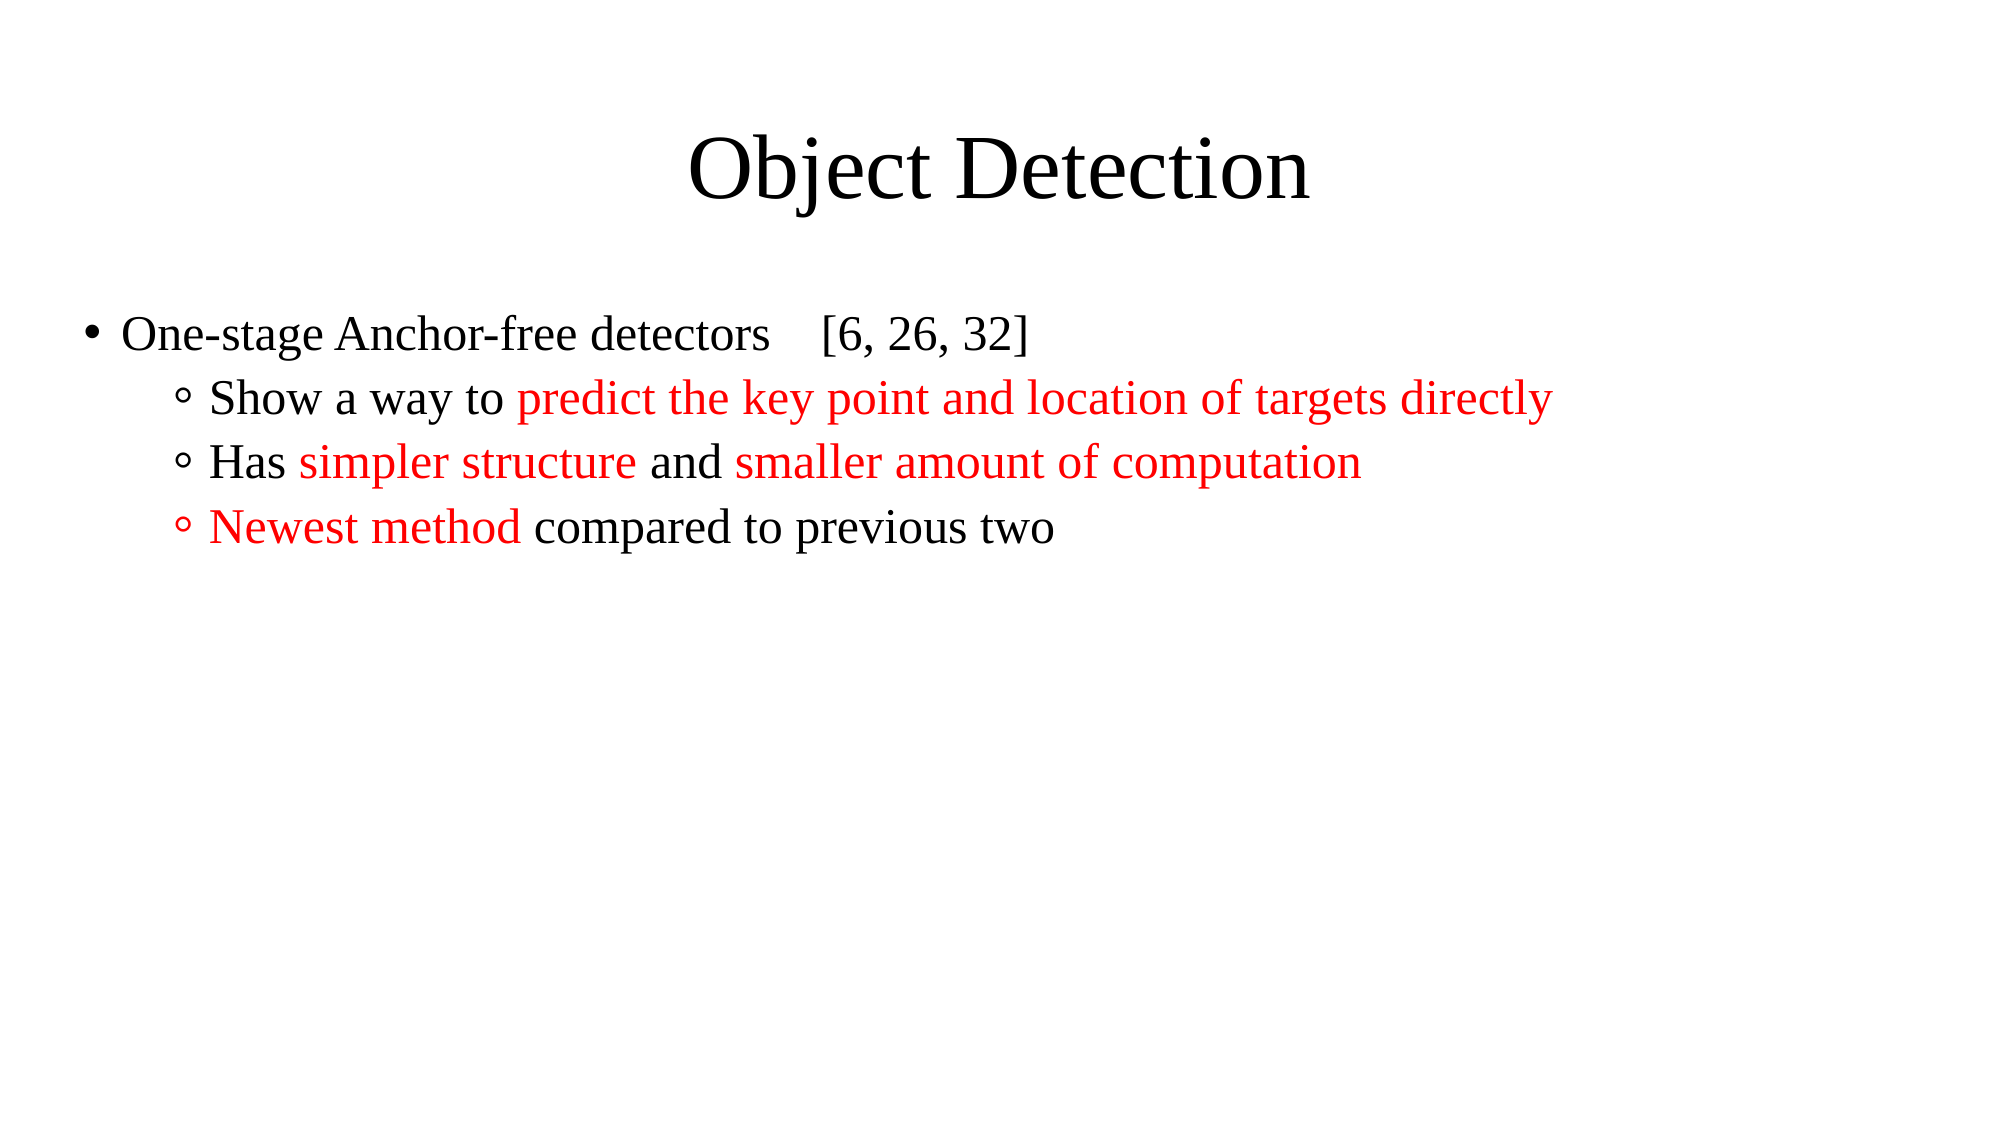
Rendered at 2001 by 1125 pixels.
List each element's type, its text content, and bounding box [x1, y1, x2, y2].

list One-stage Anchor-free detectors [6, 26, 32] Show a way to predict the key point and location of targets directly Has simpler structure and smaller amount of computation Newest method compared to previous two [68, 299, 1932, 1014]
title Object Detection [137, 59, 1863, 278]
